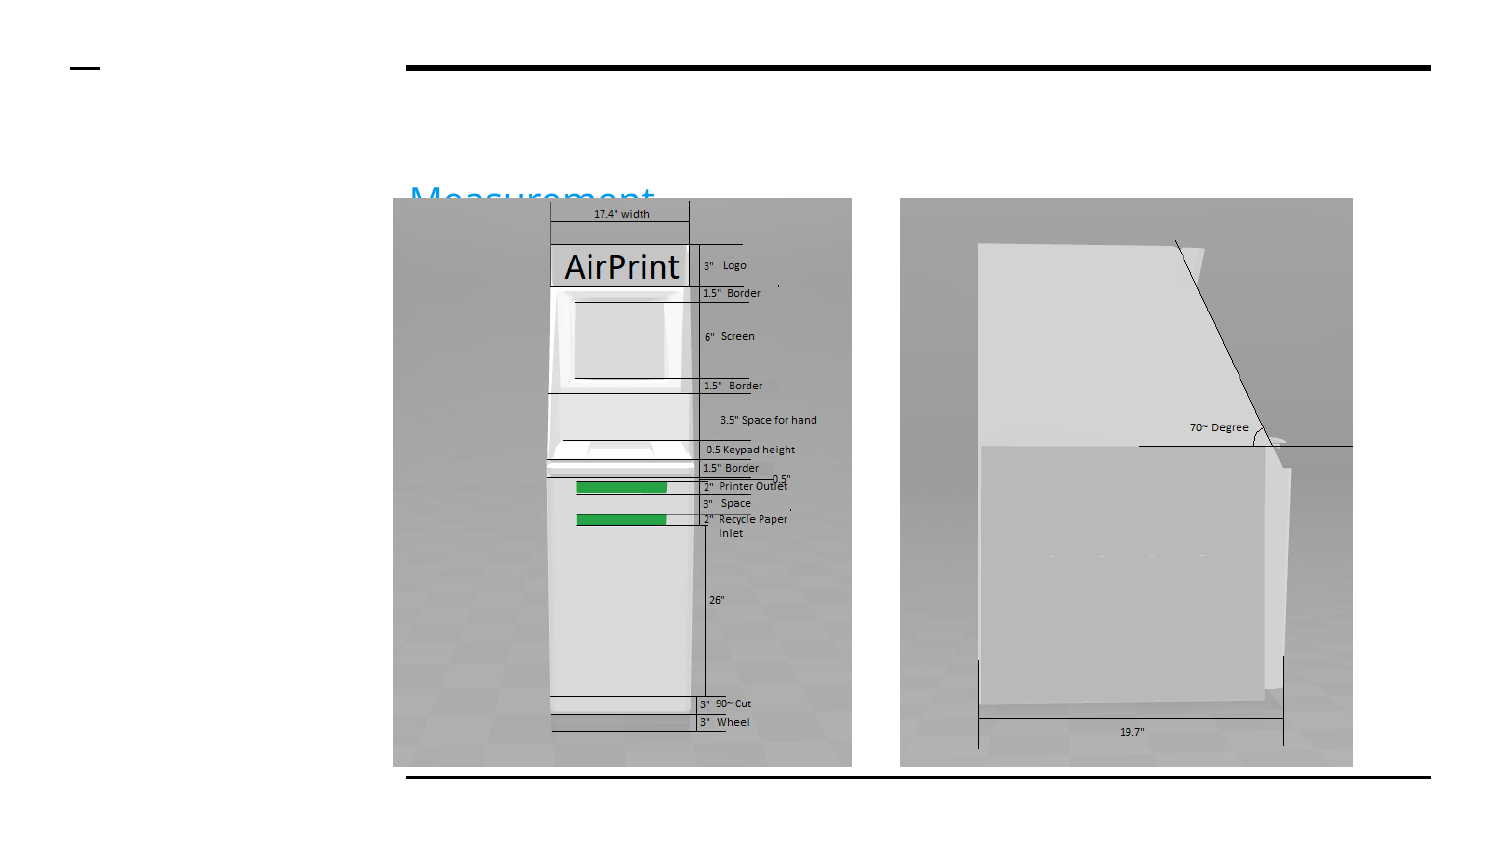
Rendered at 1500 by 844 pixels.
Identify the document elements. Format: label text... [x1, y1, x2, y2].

picture [900, 198, 1353, 767]
picture [393, 198, 853, 767]
title Measurement [393, 94, 1431, 199]
